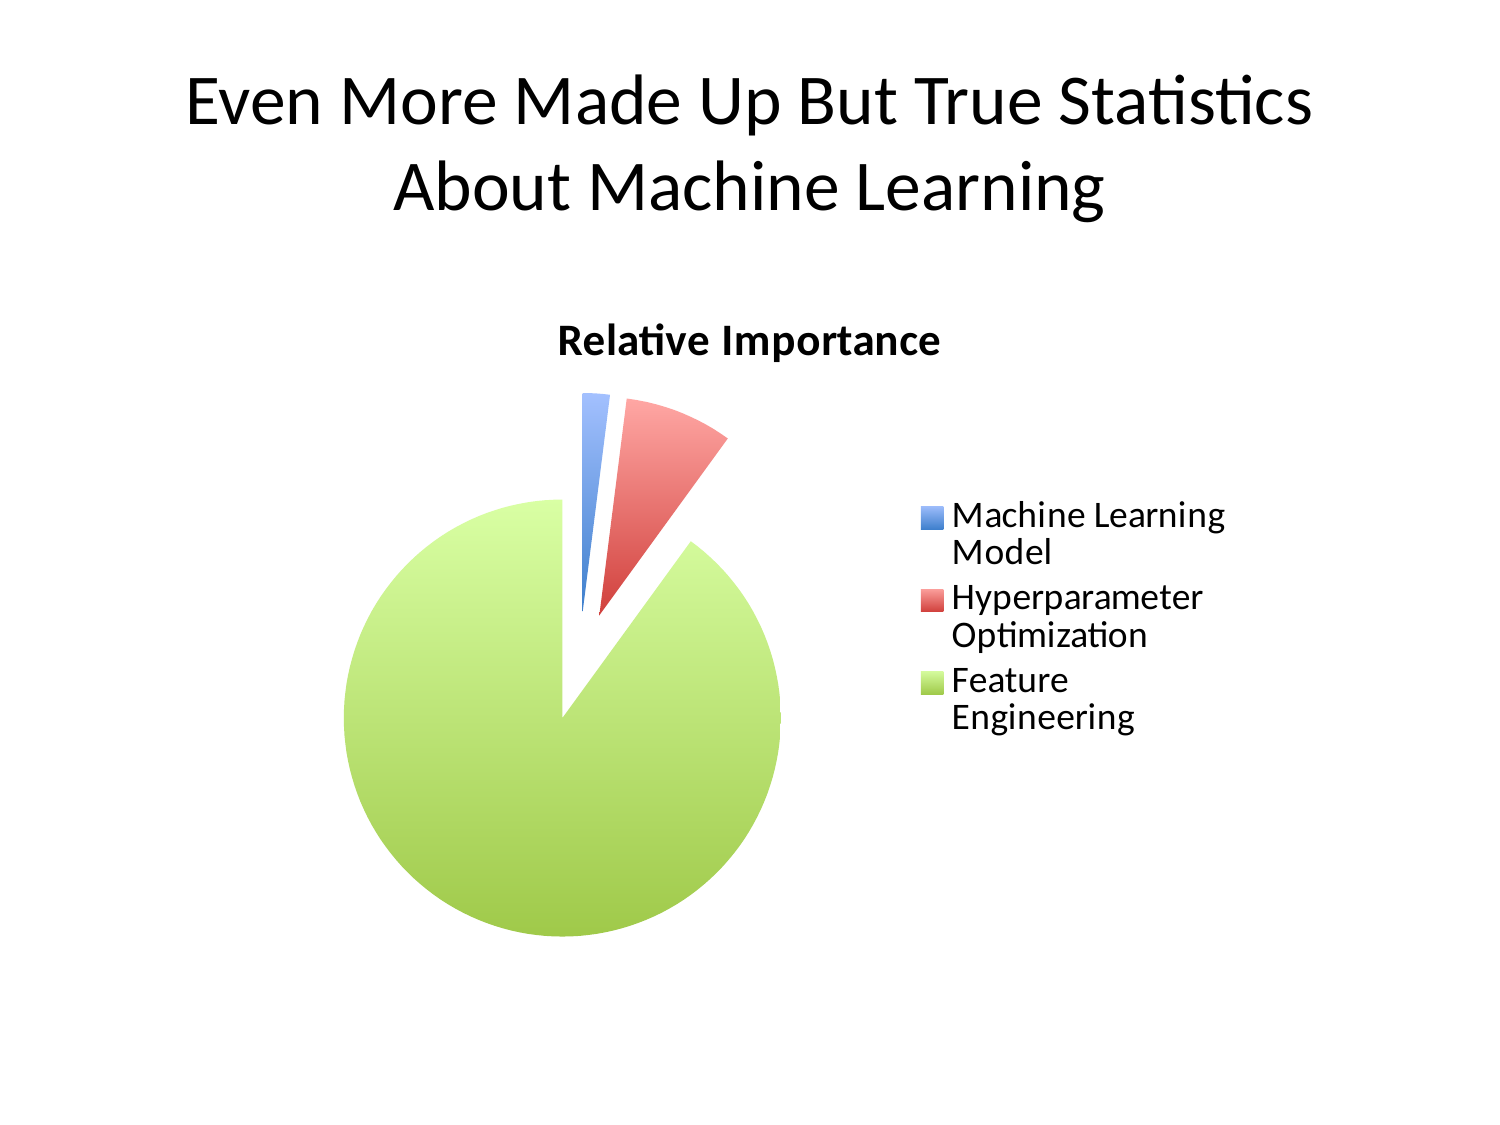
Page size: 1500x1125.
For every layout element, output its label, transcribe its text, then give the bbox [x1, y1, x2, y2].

chart [249, 285, 1251, 953]
title Even More Made Up But True Statistics About Machine Learning [75, 45, 1425, 233]
